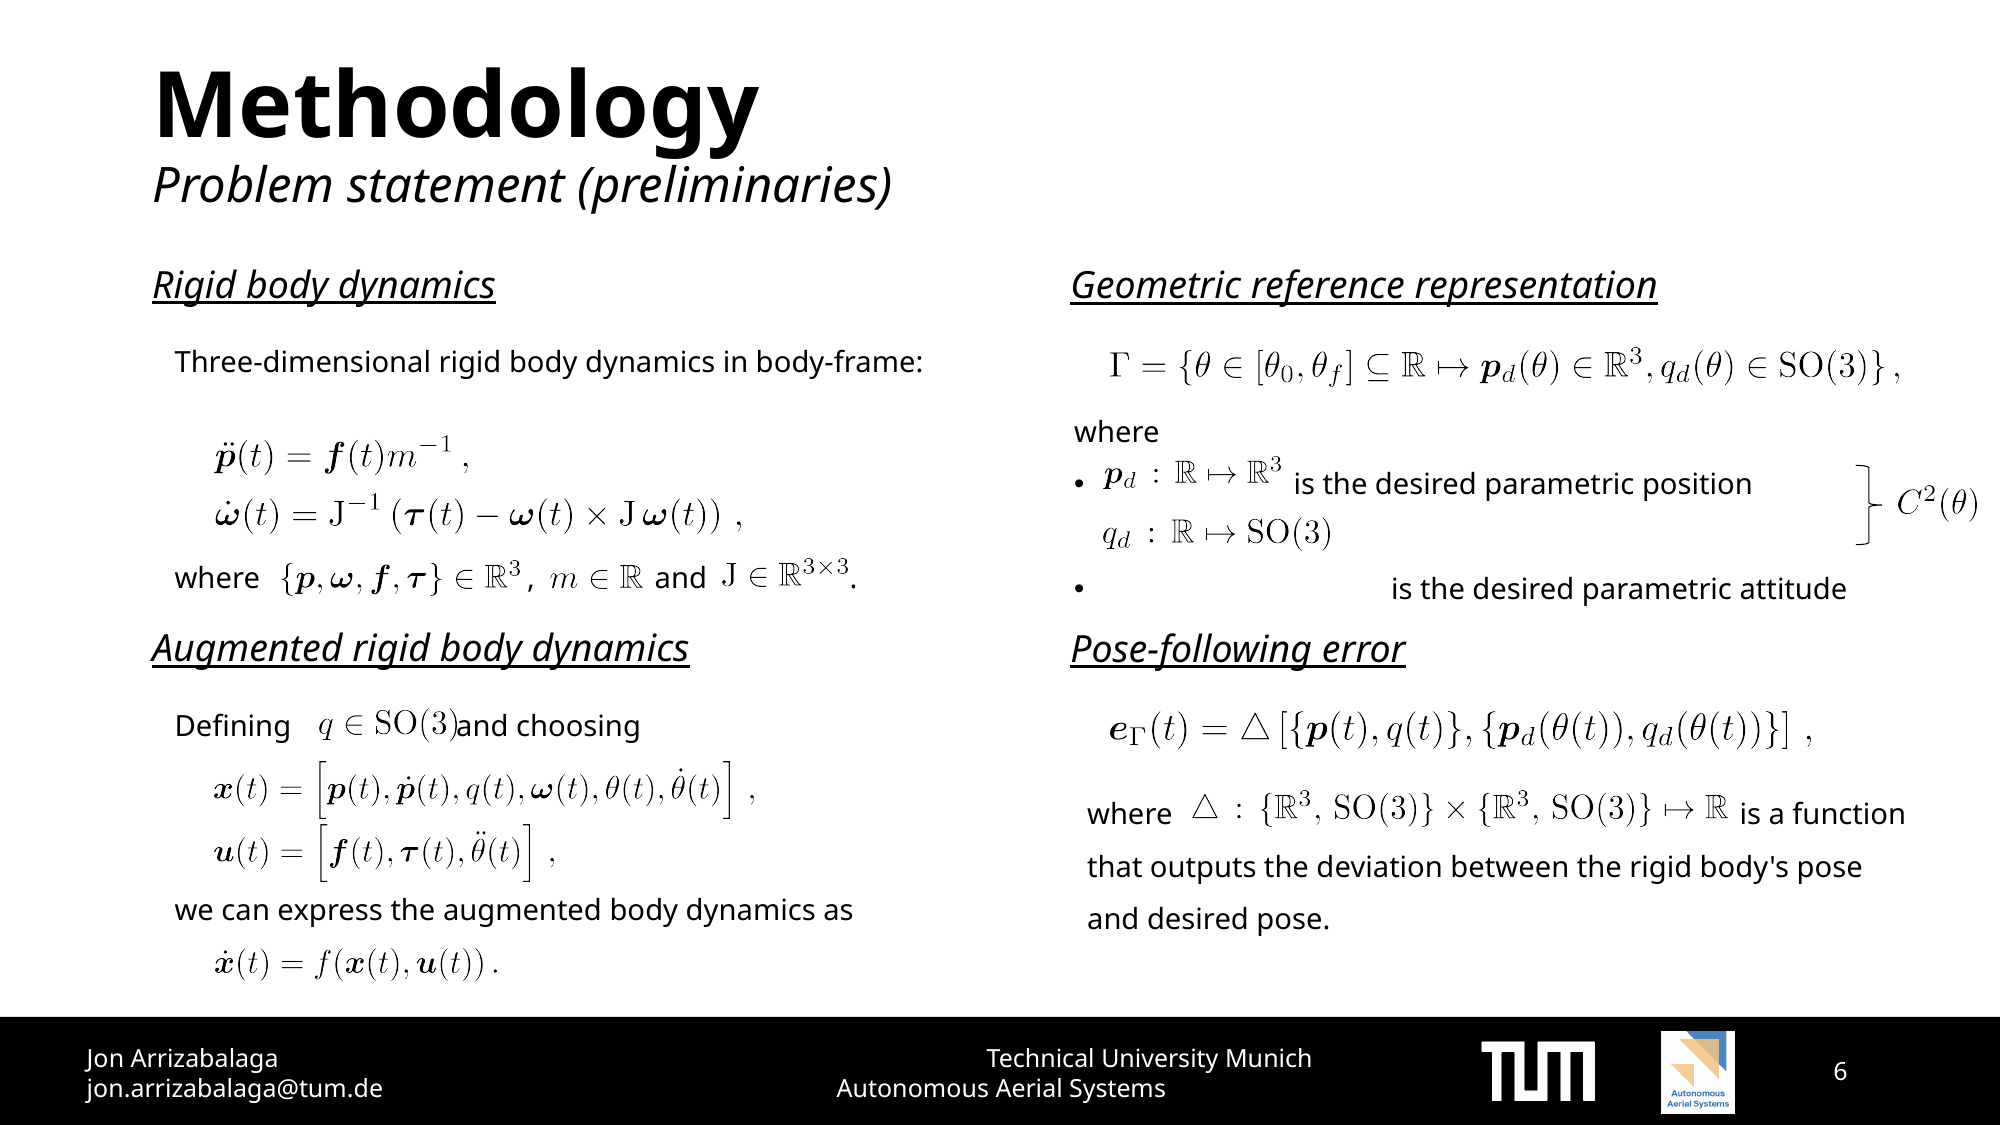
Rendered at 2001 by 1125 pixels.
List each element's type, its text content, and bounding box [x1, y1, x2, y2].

text_box Pose-following error [1055, 617, 1799, 678]
text_box Augmented rigid body dynamics [137, 616, 881, 677]
text_box Problem statement (preliminaries) [137, 152, 1654, 221]
title Methodology [137, 0, 1863, 217]
text_box Rigid body dynamics [137, 253, 881, 313]
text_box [1072, 770, 1922, 939]
picture [1661, 1031, 1735, 1042]
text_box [1059, 388, 1977, 557]
picture [1661, 1103, 1735, 1114]
picture [1109, 347, 1899, 387]
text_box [159, 699, 928, 981]
picture [1109, 711, 1811, 749]
text_box Geometric reference representation [1055, 254, 1799, 314]
slide_number 6 [1412, 1042, 1863, 1103]
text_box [159, 336, 966, 603]
